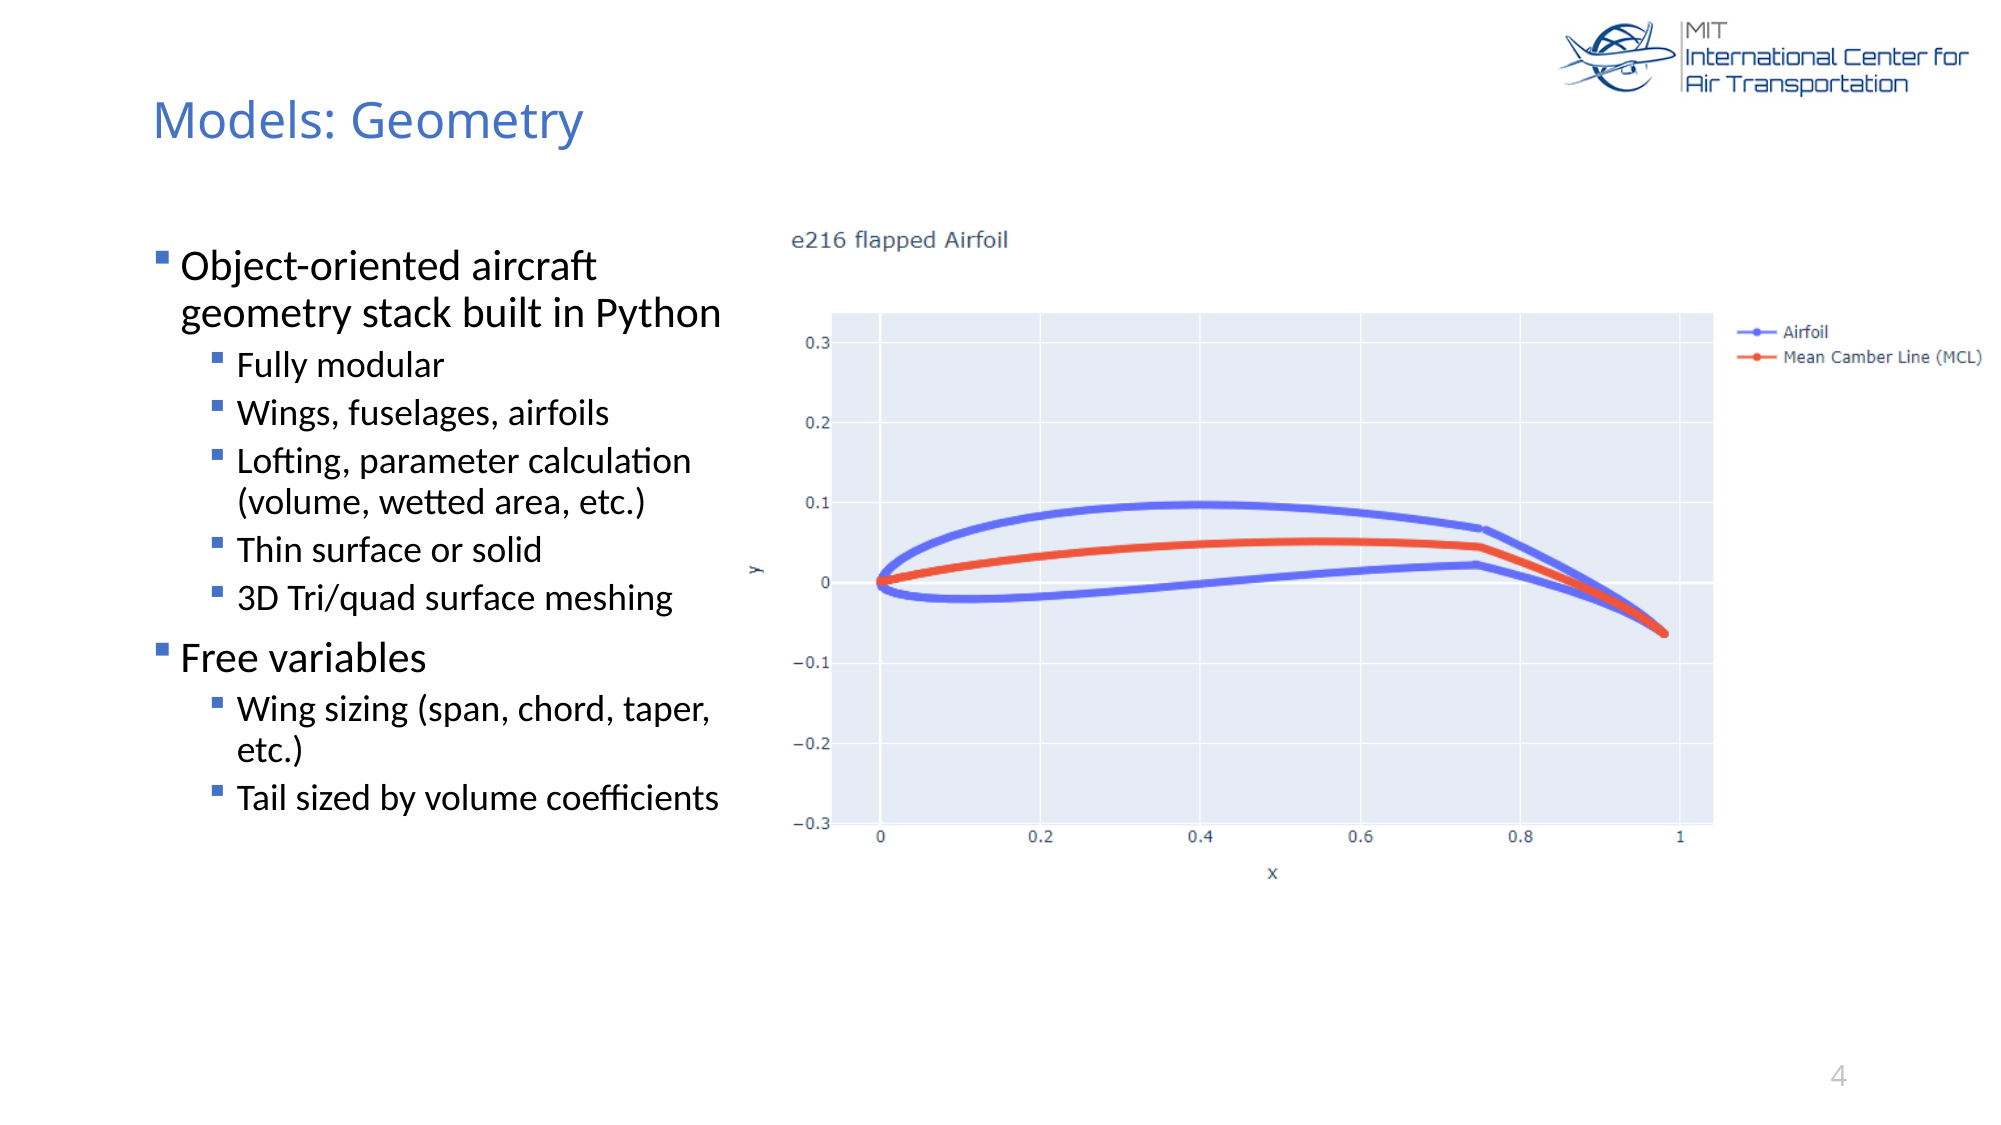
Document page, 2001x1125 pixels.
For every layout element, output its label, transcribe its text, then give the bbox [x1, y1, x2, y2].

picture [1558, 19, 2000, 106]
picture [742, 222, 1988, 883]
list Object-oriented aircraft geometry stack built in Python Fully modular Wings, fuselages, airfoils Lofting, parameter calculation (volume, wetted area, etc.) Thin surface or solid 3D Tri/quad surface meshing Free variables Wing sizing (span, chord, taper, etc.) Tail sized by volume coefficients [137, 234, 747, 1014]
slide_number 4 [1412, 1051, 1863, 1103]
title Models: Geometry [137, 59, 1527, 185]
